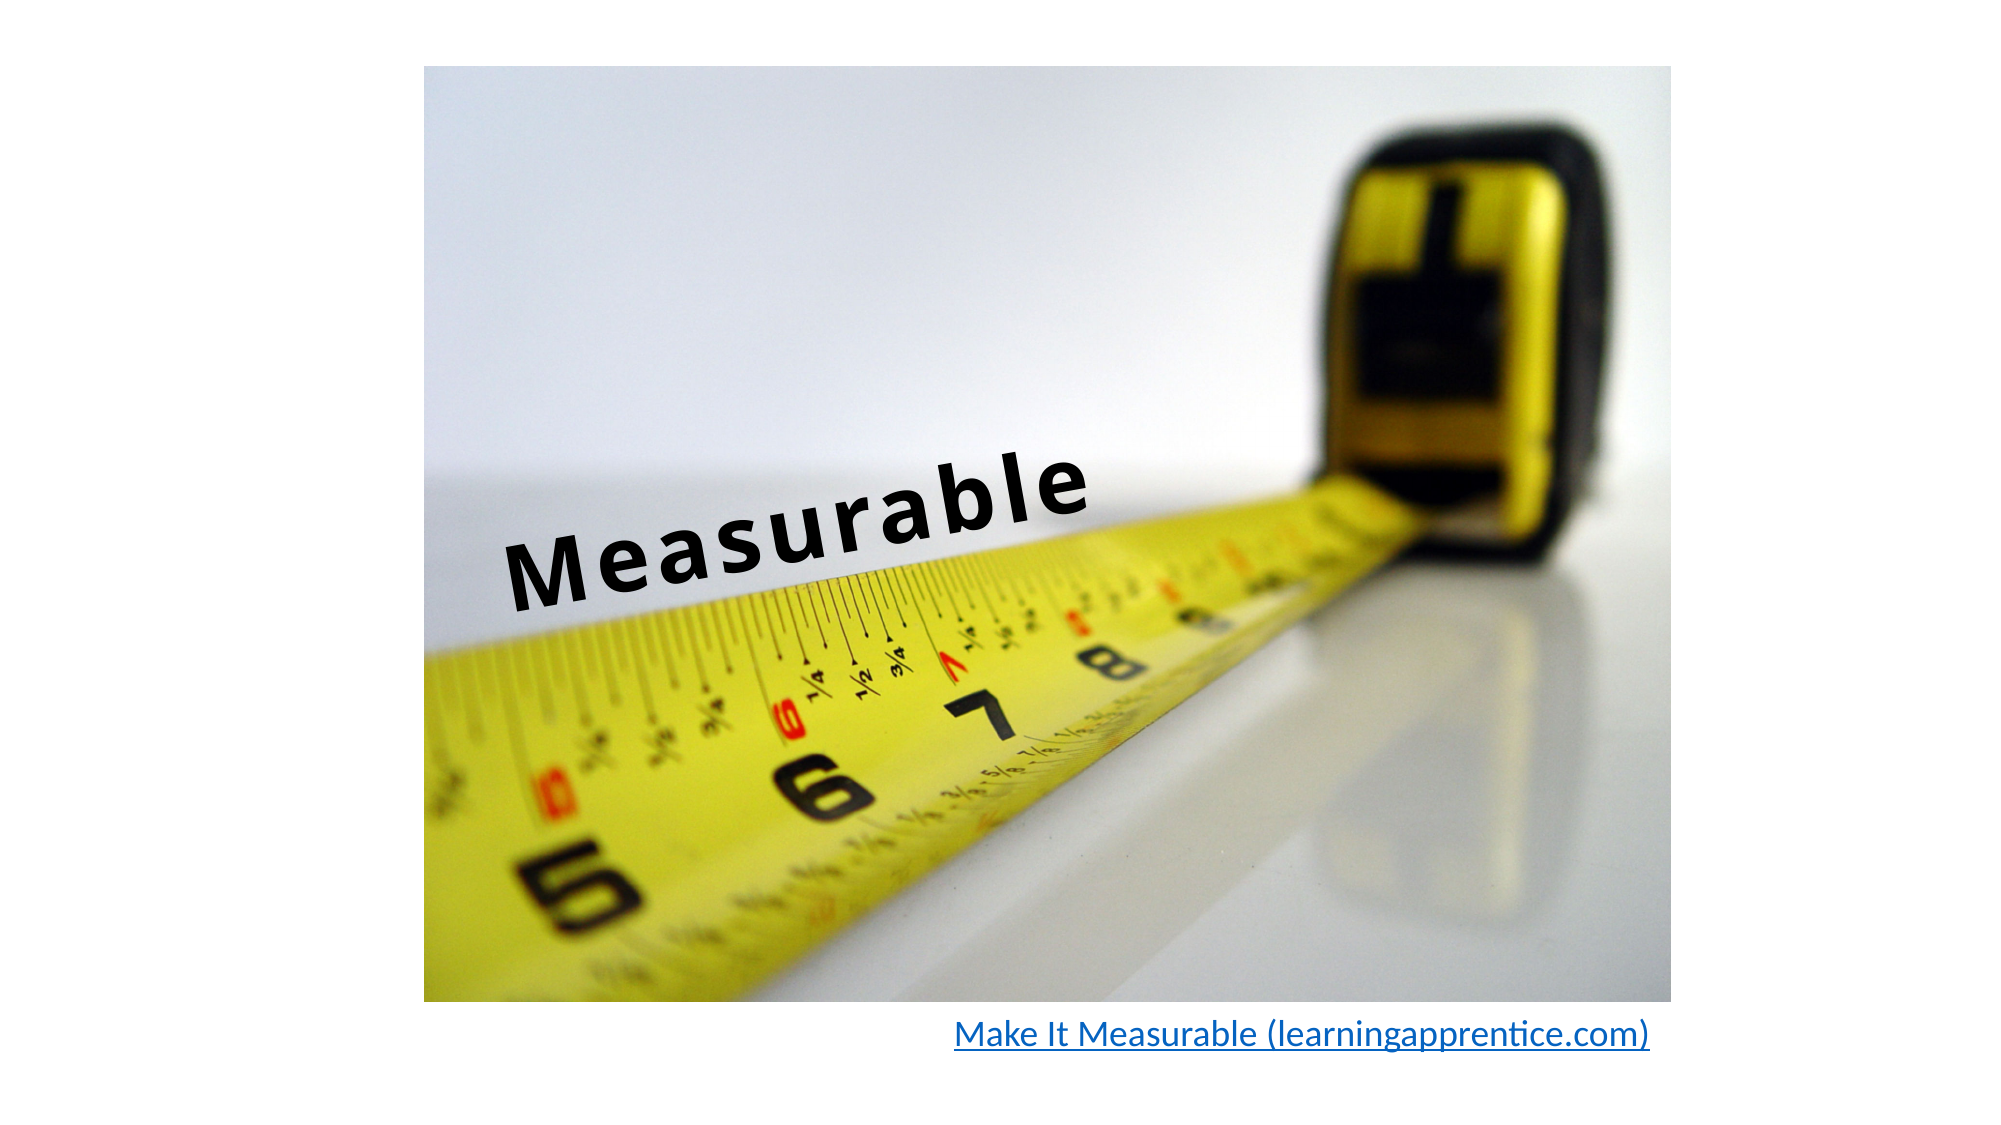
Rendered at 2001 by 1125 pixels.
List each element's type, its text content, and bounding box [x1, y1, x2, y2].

picture [424, 66, 1671, 1002]
text_box Make It Measurable (learningapprentice.com) [939, 1001, 2000, 1062]
